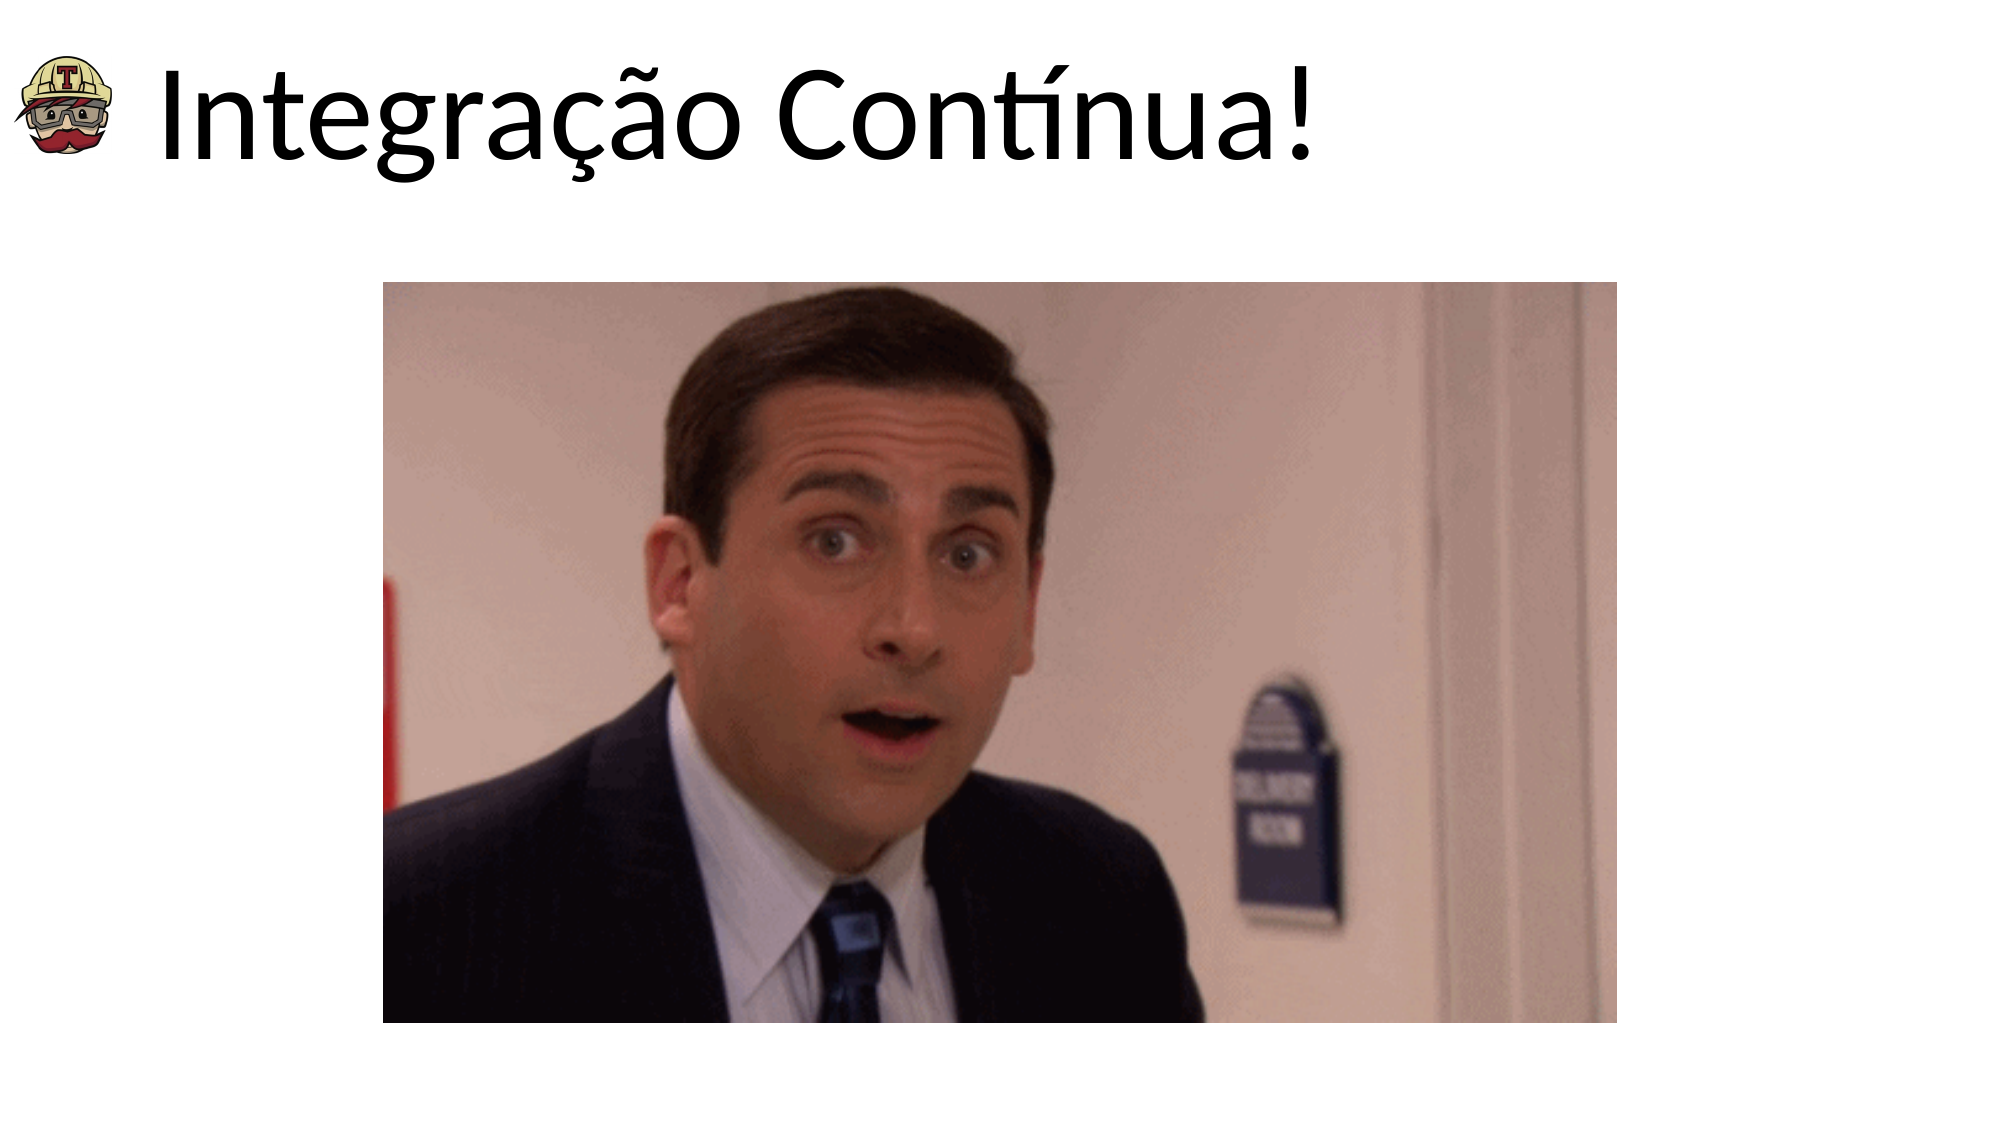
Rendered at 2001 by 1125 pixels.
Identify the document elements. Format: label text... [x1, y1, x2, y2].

picture [14, 56, 112, 154]
text_box Integração Contínua! [0, 15, 1958, 195]
picture [383, 282, 1617, 1023]
